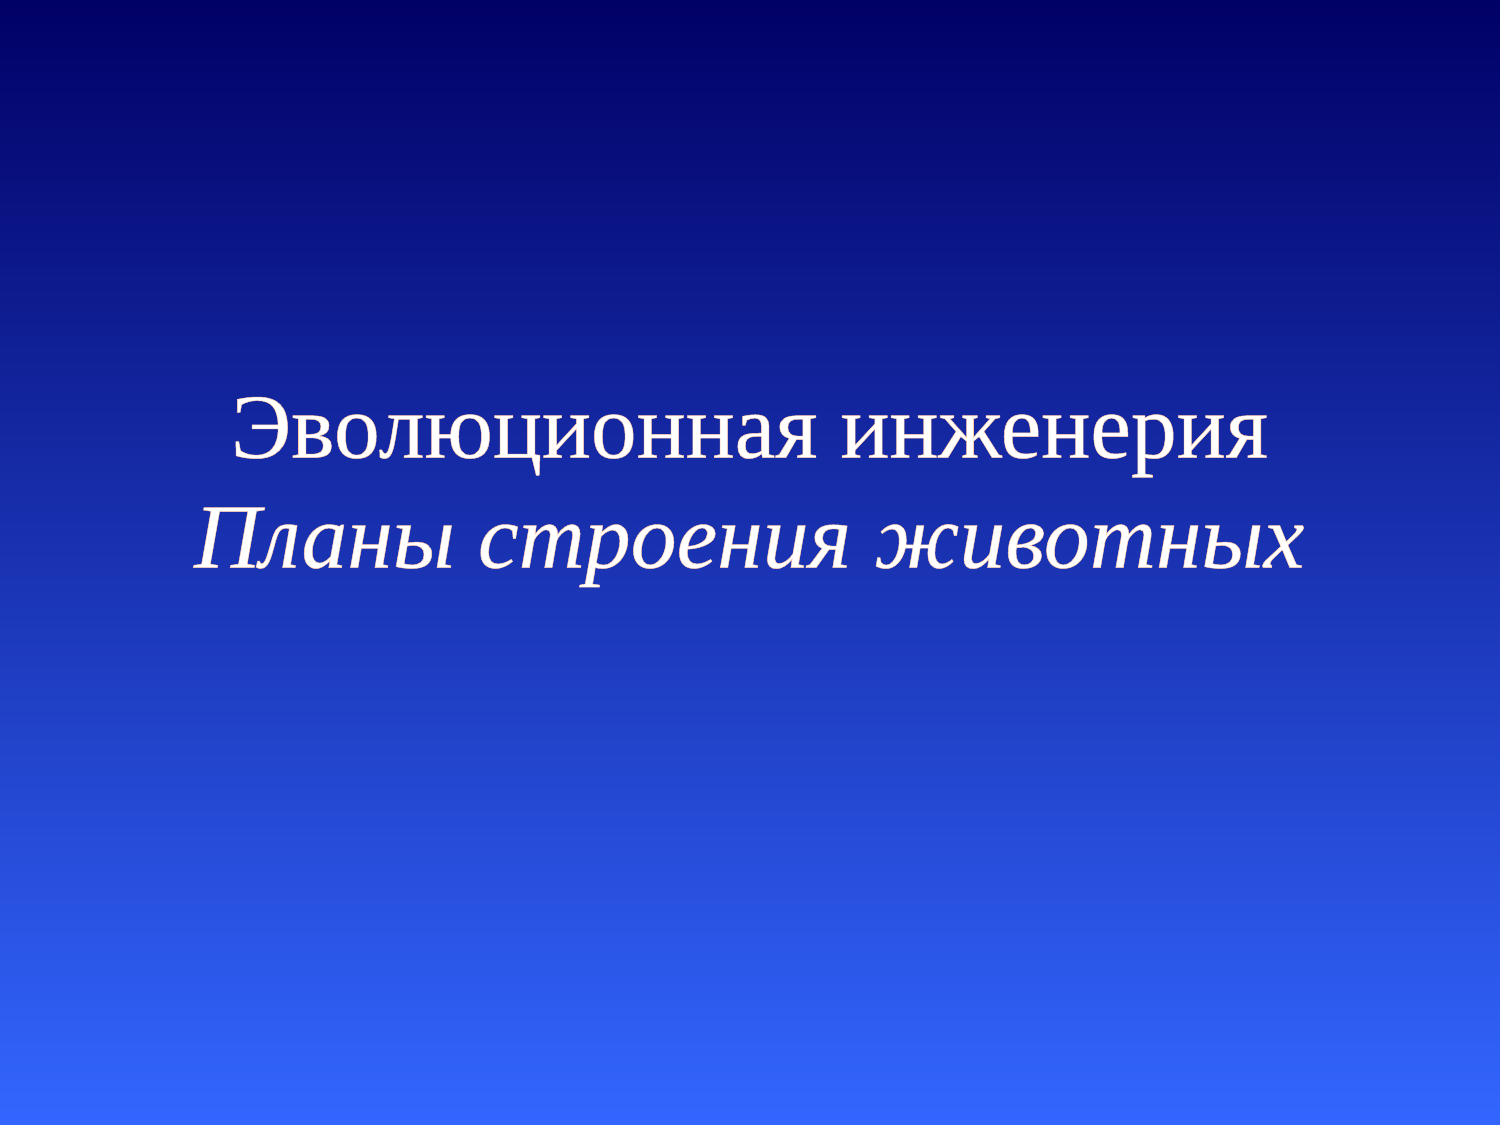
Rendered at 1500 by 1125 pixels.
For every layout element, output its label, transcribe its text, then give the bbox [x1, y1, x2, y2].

title Эволюционная инженерия Планы строения животных [112, 187, 1388, 765]
